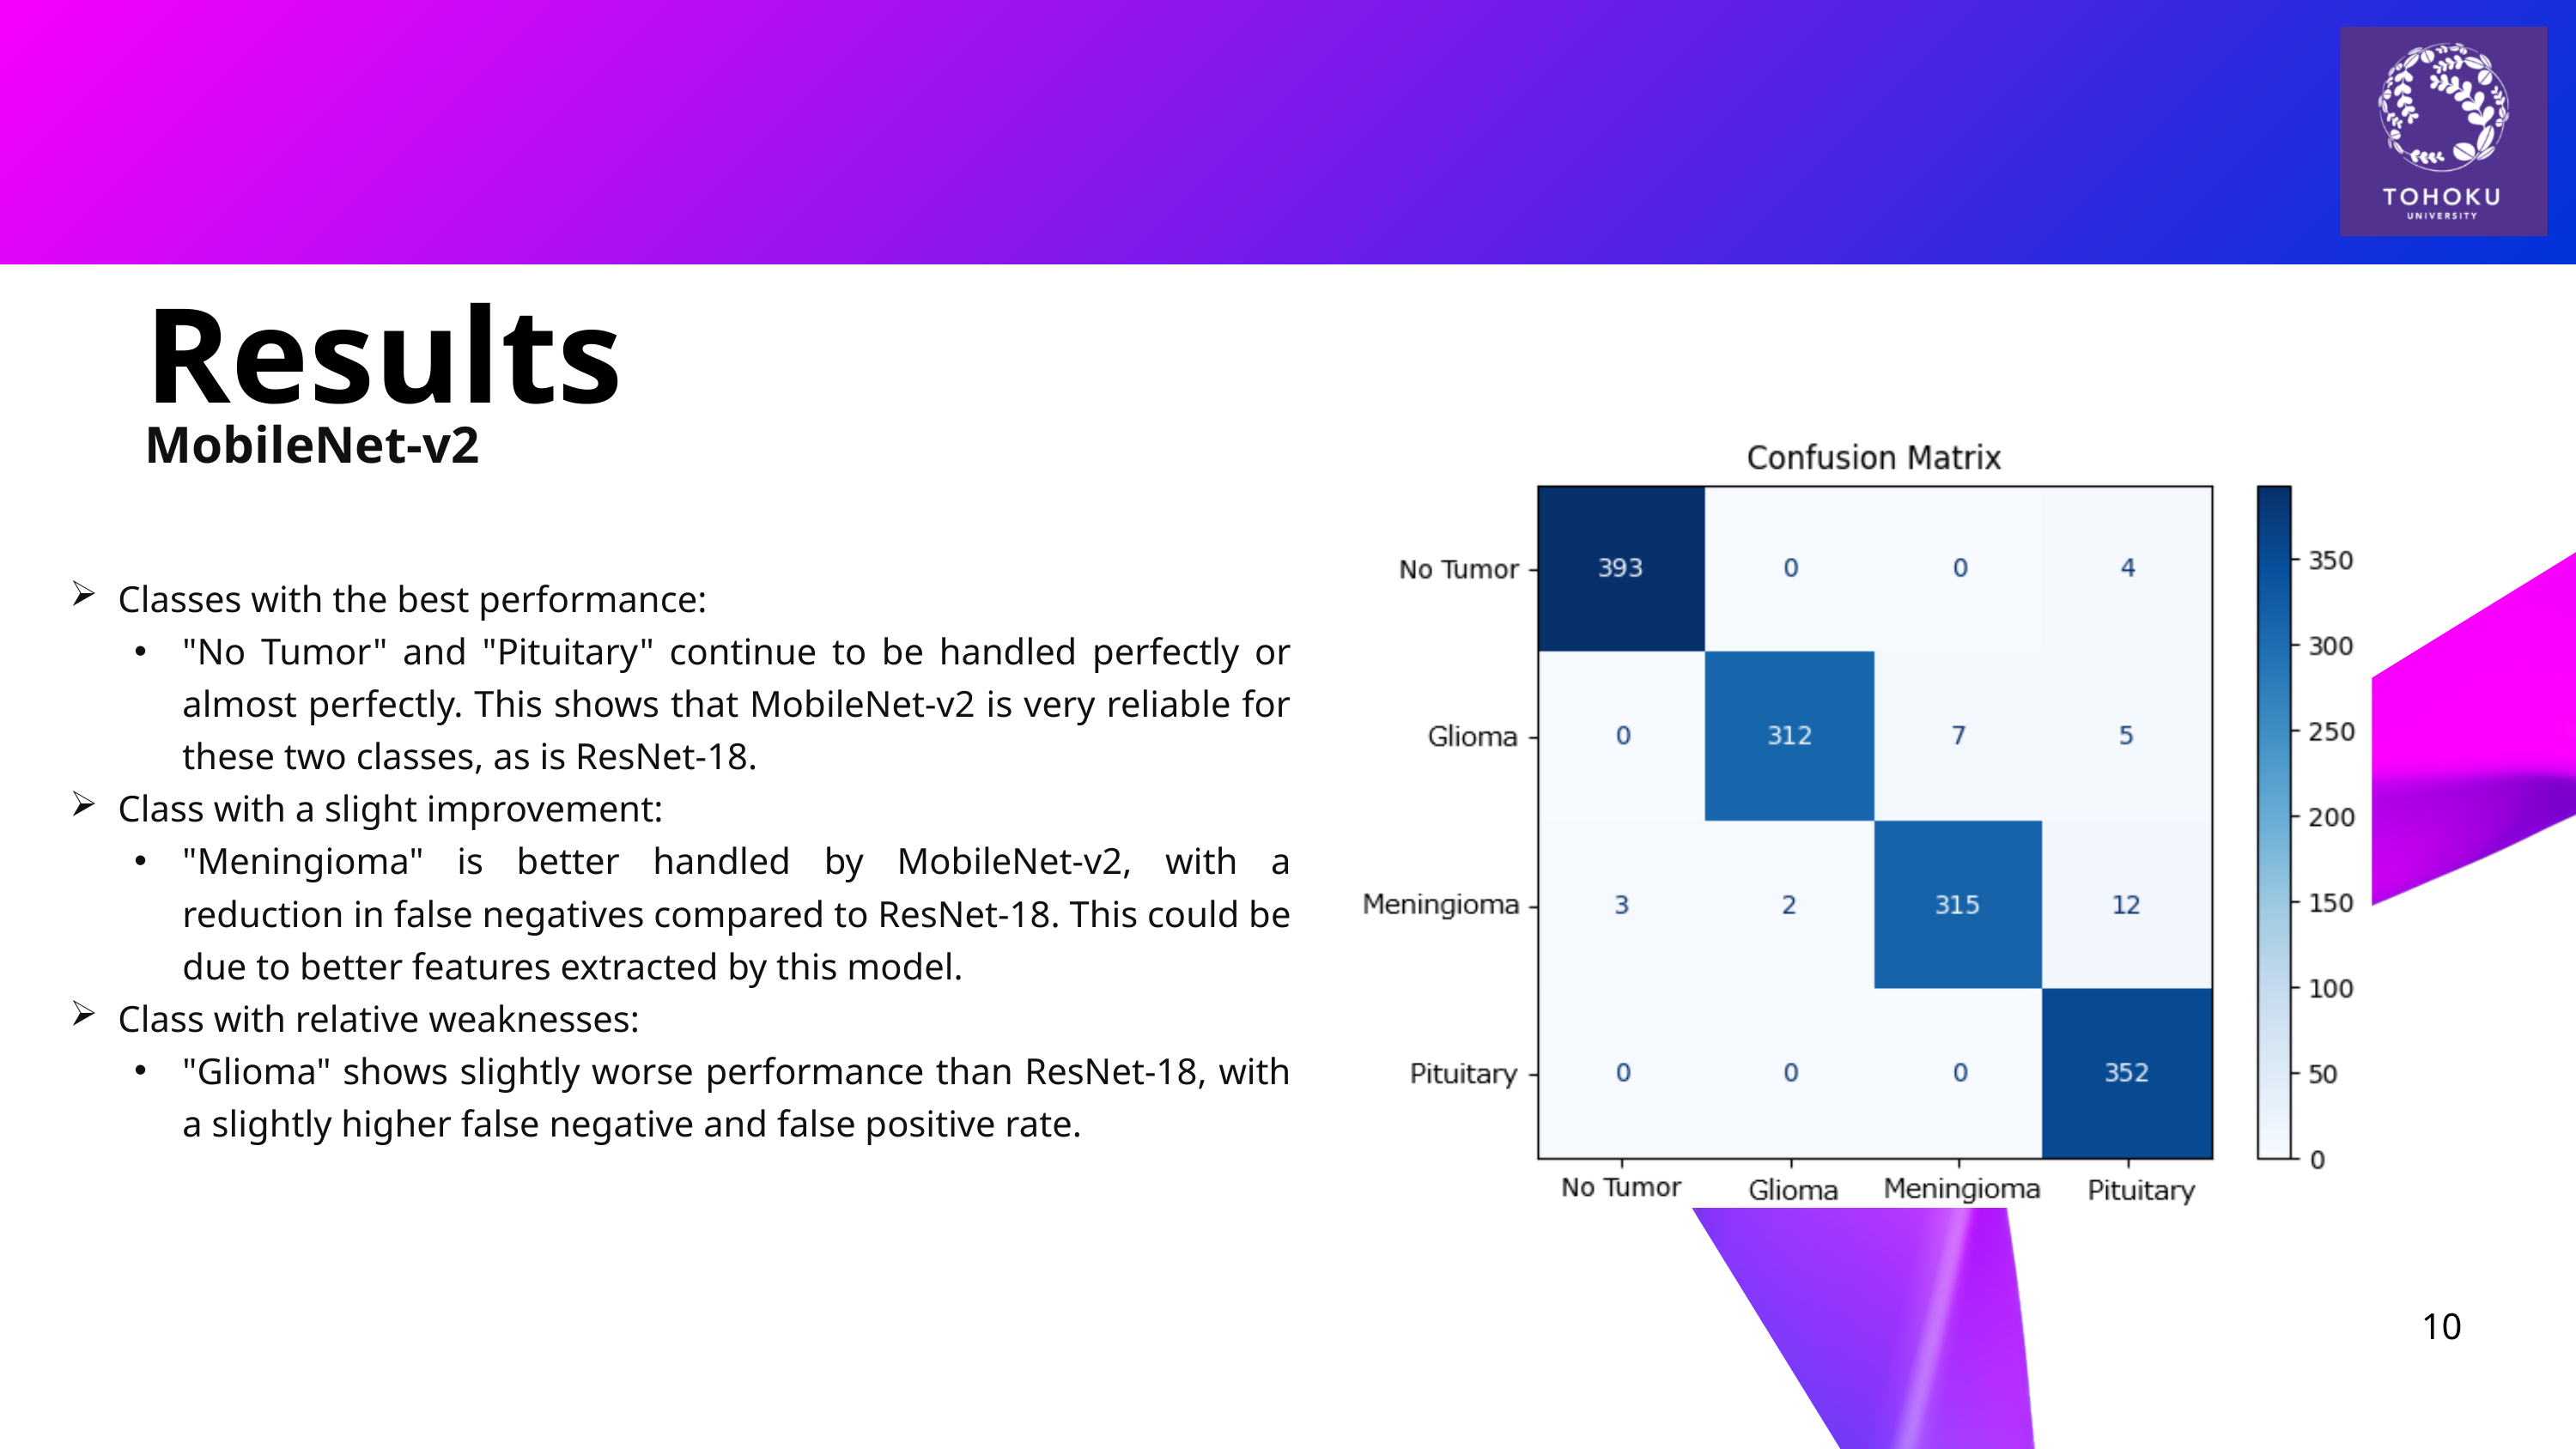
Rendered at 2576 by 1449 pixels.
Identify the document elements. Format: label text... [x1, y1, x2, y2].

text_box 10 [2421, 1296, 2463, 1348]
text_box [0, 0, 2576, 264]
text_box Classes with the best performance: "No Tumor" and "Pituitary" continue to be handled perfectly or almost perfectly. This shows that MobileNet-v2 is very reliable for these two classes, as is ResNet-18. Class with a slight improvement: "Meningioma" is better handled by MobileNet-v2, with a reduction in false negatives compared to ResNet-18. This could be due to better features extracted by this model. Class with relative weaknesses: "Glioma" shows slightly worse performance than ResNet-18, with a slightly higher false negative and false positive rate. [70, 567, 1292, 1144]
text_box [1696, 552, 2576, 1449]
text_box MobileNet-v2 [144, 421, 1159, 474]
text_box Results [144, 274, 1328, 429]
picture [1358, 433, 2372, 1208]
